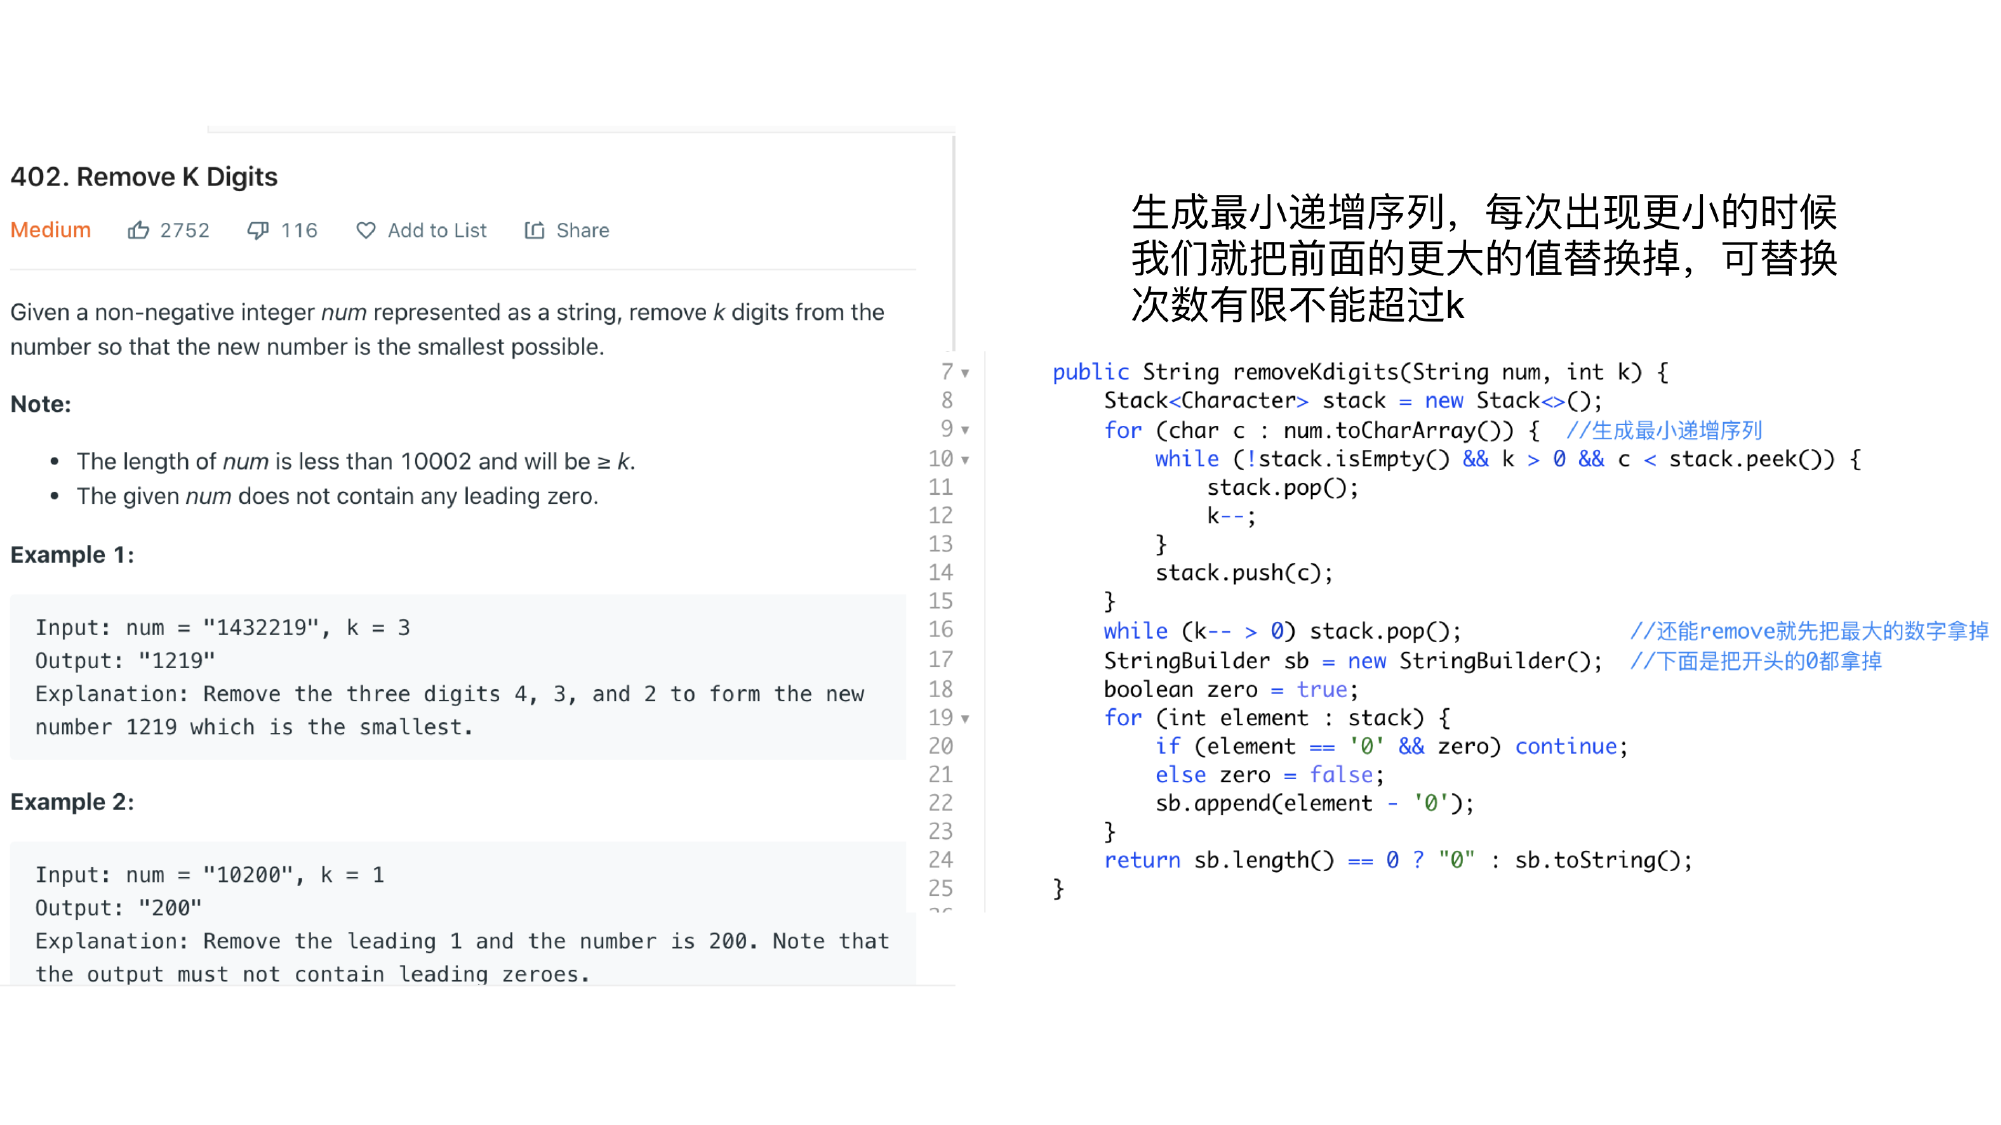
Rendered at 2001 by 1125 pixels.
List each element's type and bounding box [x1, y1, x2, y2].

picture [0, 110, 2000, 1015]
